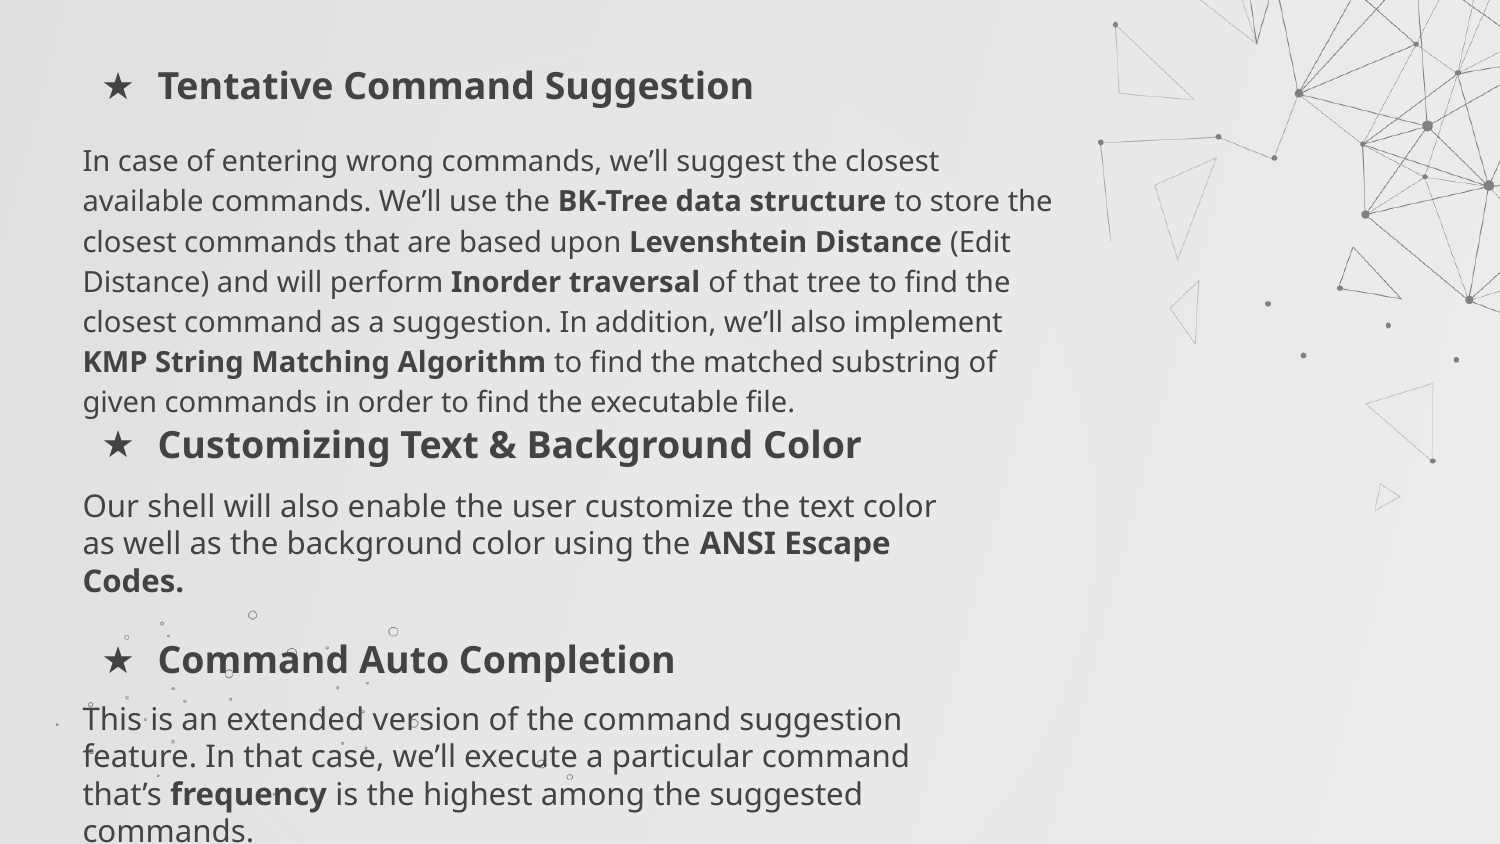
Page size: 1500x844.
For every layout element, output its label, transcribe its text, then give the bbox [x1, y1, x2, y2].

subtitle Our shell will also enable the user customize the text color as well as the background color using the ANSI Escape Codes. [67, 471, 973, 588]
subtitle This is an extended version of the command suggestion feature. In that case, we’ll execute a particular command that’s frequency is the highest among the suggested commands. [67, 684, 973, 823]
title Customizing Text & Background Color [67, 410, 963, 471]
picture [0, 0, 1500, 844]
title Tentative Command Suggestion [67, 52, 1460, 123]
title Command Auto Completion [67, 626, 963, 684]
subtitle In case of entering wrong commands, we’ll suggest the closest available commands. We’ll use the BK-Tree data structure to store the closest commands that are based upon Levenshtein Distance (Edit Distance) and will perform Inorder traversal of that tree to find the closest command as a suggestion. In addition, we’ll also implement KMP String Matching Algorithm to find the matched substring of given commands in order to find the executable file. [67, 122, 1083, 375]
